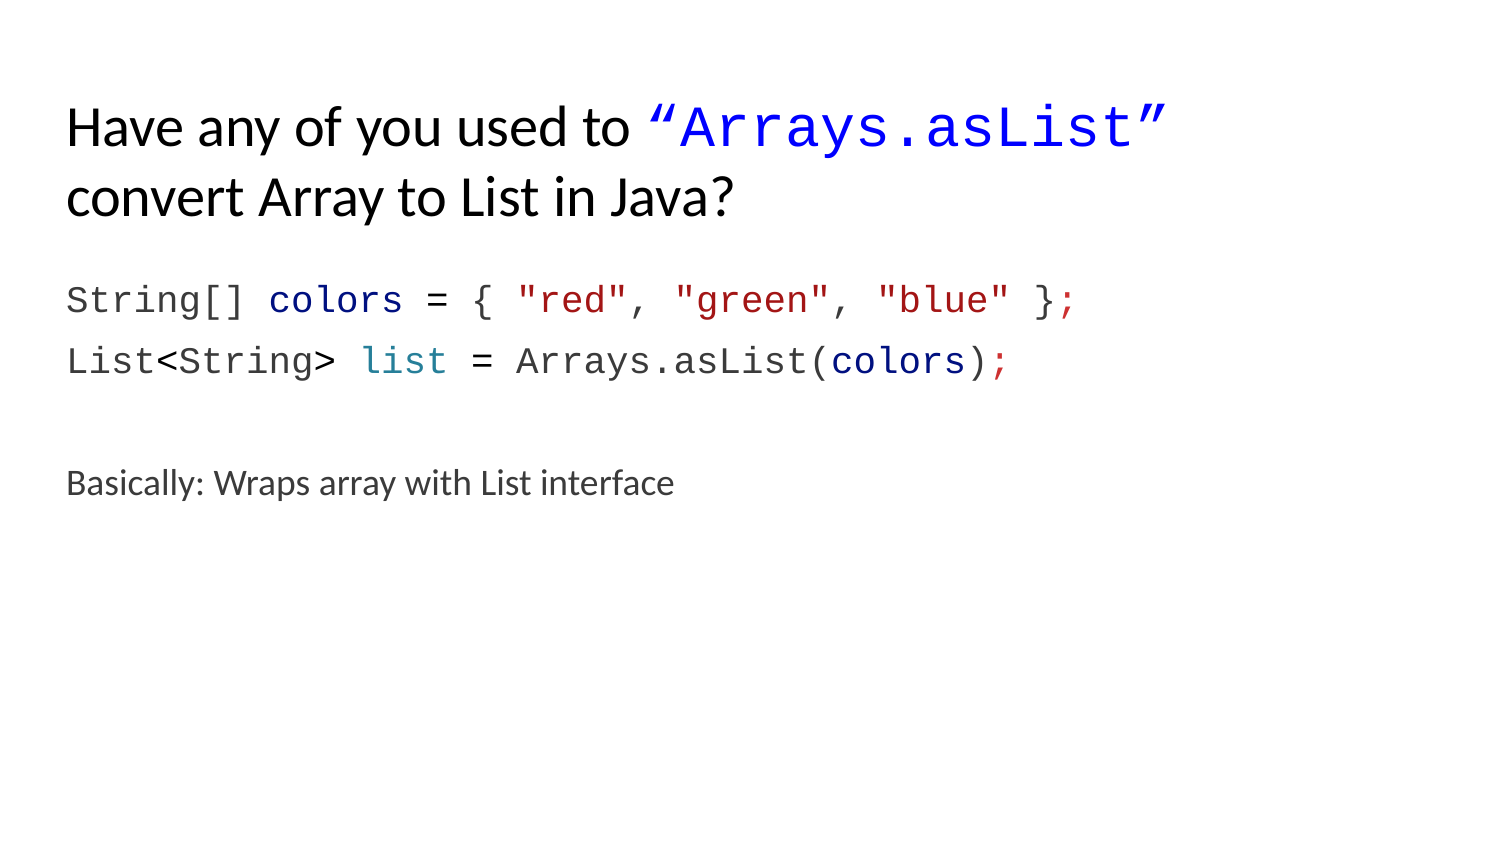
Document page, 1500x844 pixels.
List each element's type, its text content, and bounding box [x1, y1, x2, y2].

title Have any of you used to “Arrays.asList” convert Array to List in Java? [51, 72, 1449, 244]
text_box String[] colors = { "red", "green", "blue" }; List<String> list = Arrays.asList(colors); Basically: Wraps array with List interface [51, 244, 1449, 518]
